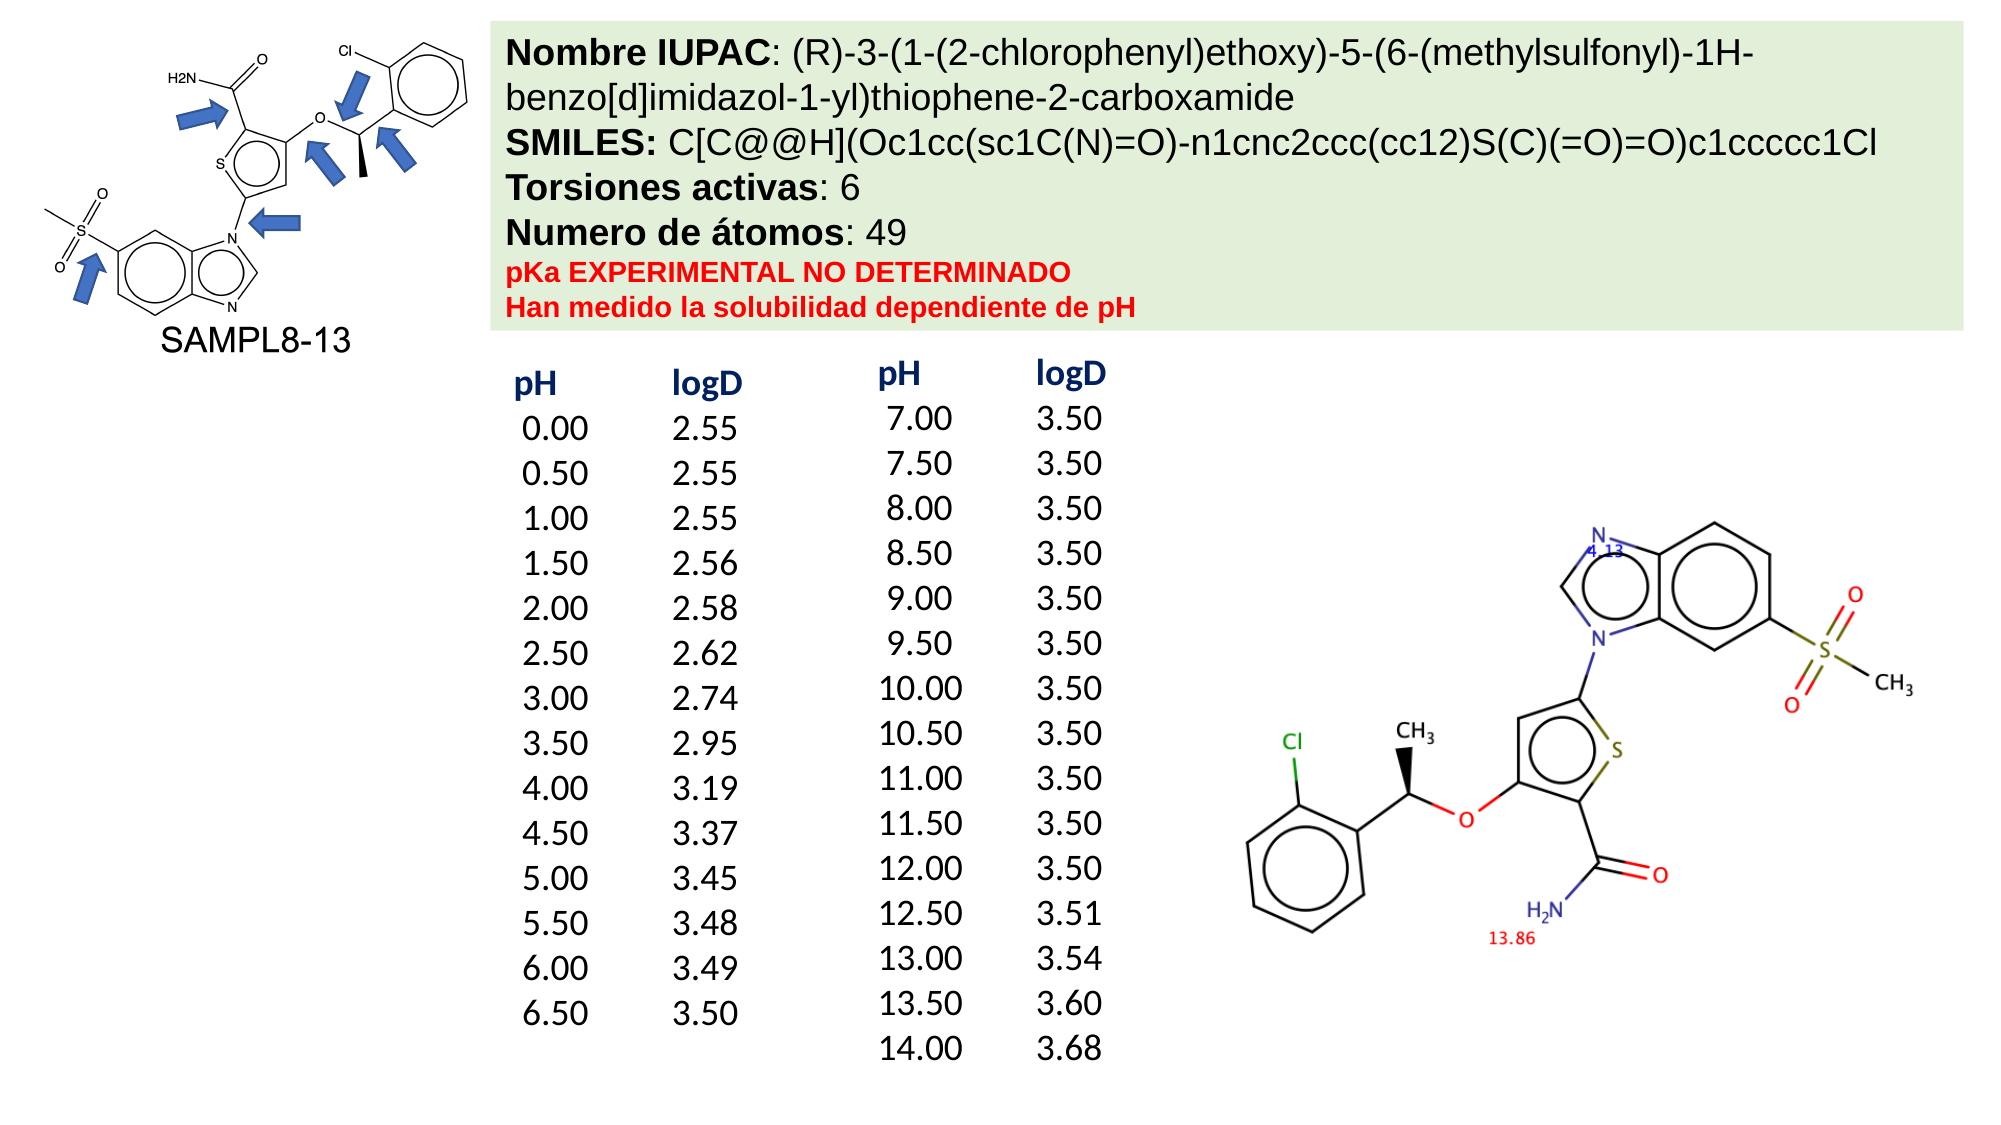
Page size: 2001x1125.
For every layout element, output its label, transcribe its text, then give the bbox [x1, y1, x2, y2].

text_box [36, 31, 491, 370]
text_box Nombre IUPAC: (R)-3-(1-(2-chlorophenyl)ethoxy)-5-(6-(methylsulfonyl)-1H-benzo[d]imidazol-1-yl)thiophene-2-carboxamide SMILES: C[C@@H](Oc1cc(sc1C(N)=O)-n1cnc2ccc(cc12)S(C)(=O)=O)c1ccccc1Cl Torsiones activas: 6 Numero de átomos: 49 pKa EXPERIMENTAL NO DETERMINADO Han medido la solubilidad dependiente de pH [490, 20, 1964, 331]
text_box pH logD 0.00 2.55 0.50 2.55 1.00 2.55 1.50 2.56 2.00 2.58 2.50 2.62 3.00 2.74 3.50 2.95 4.00 3.19 4.50 3.37 5.00 3.45 5.50 3.48 6.00 3.49 6.50 3.50 [490, 350, 812, 1086]
picture [1227, 410, 1930, 1034]
text_box pH logD 7.00 3.50 7.50 3.50 8.00 3.50 8.50 3.50 9.00 3.50 9.50 3.50 10.00 3.50 10.50 3.50 11.00 3.50 11.50 3.50 12.00 3.50 12.50 3.51 13.00 3.54 13.50 3.60 14.00 3.68 [854, 340, 1240, 1076]
